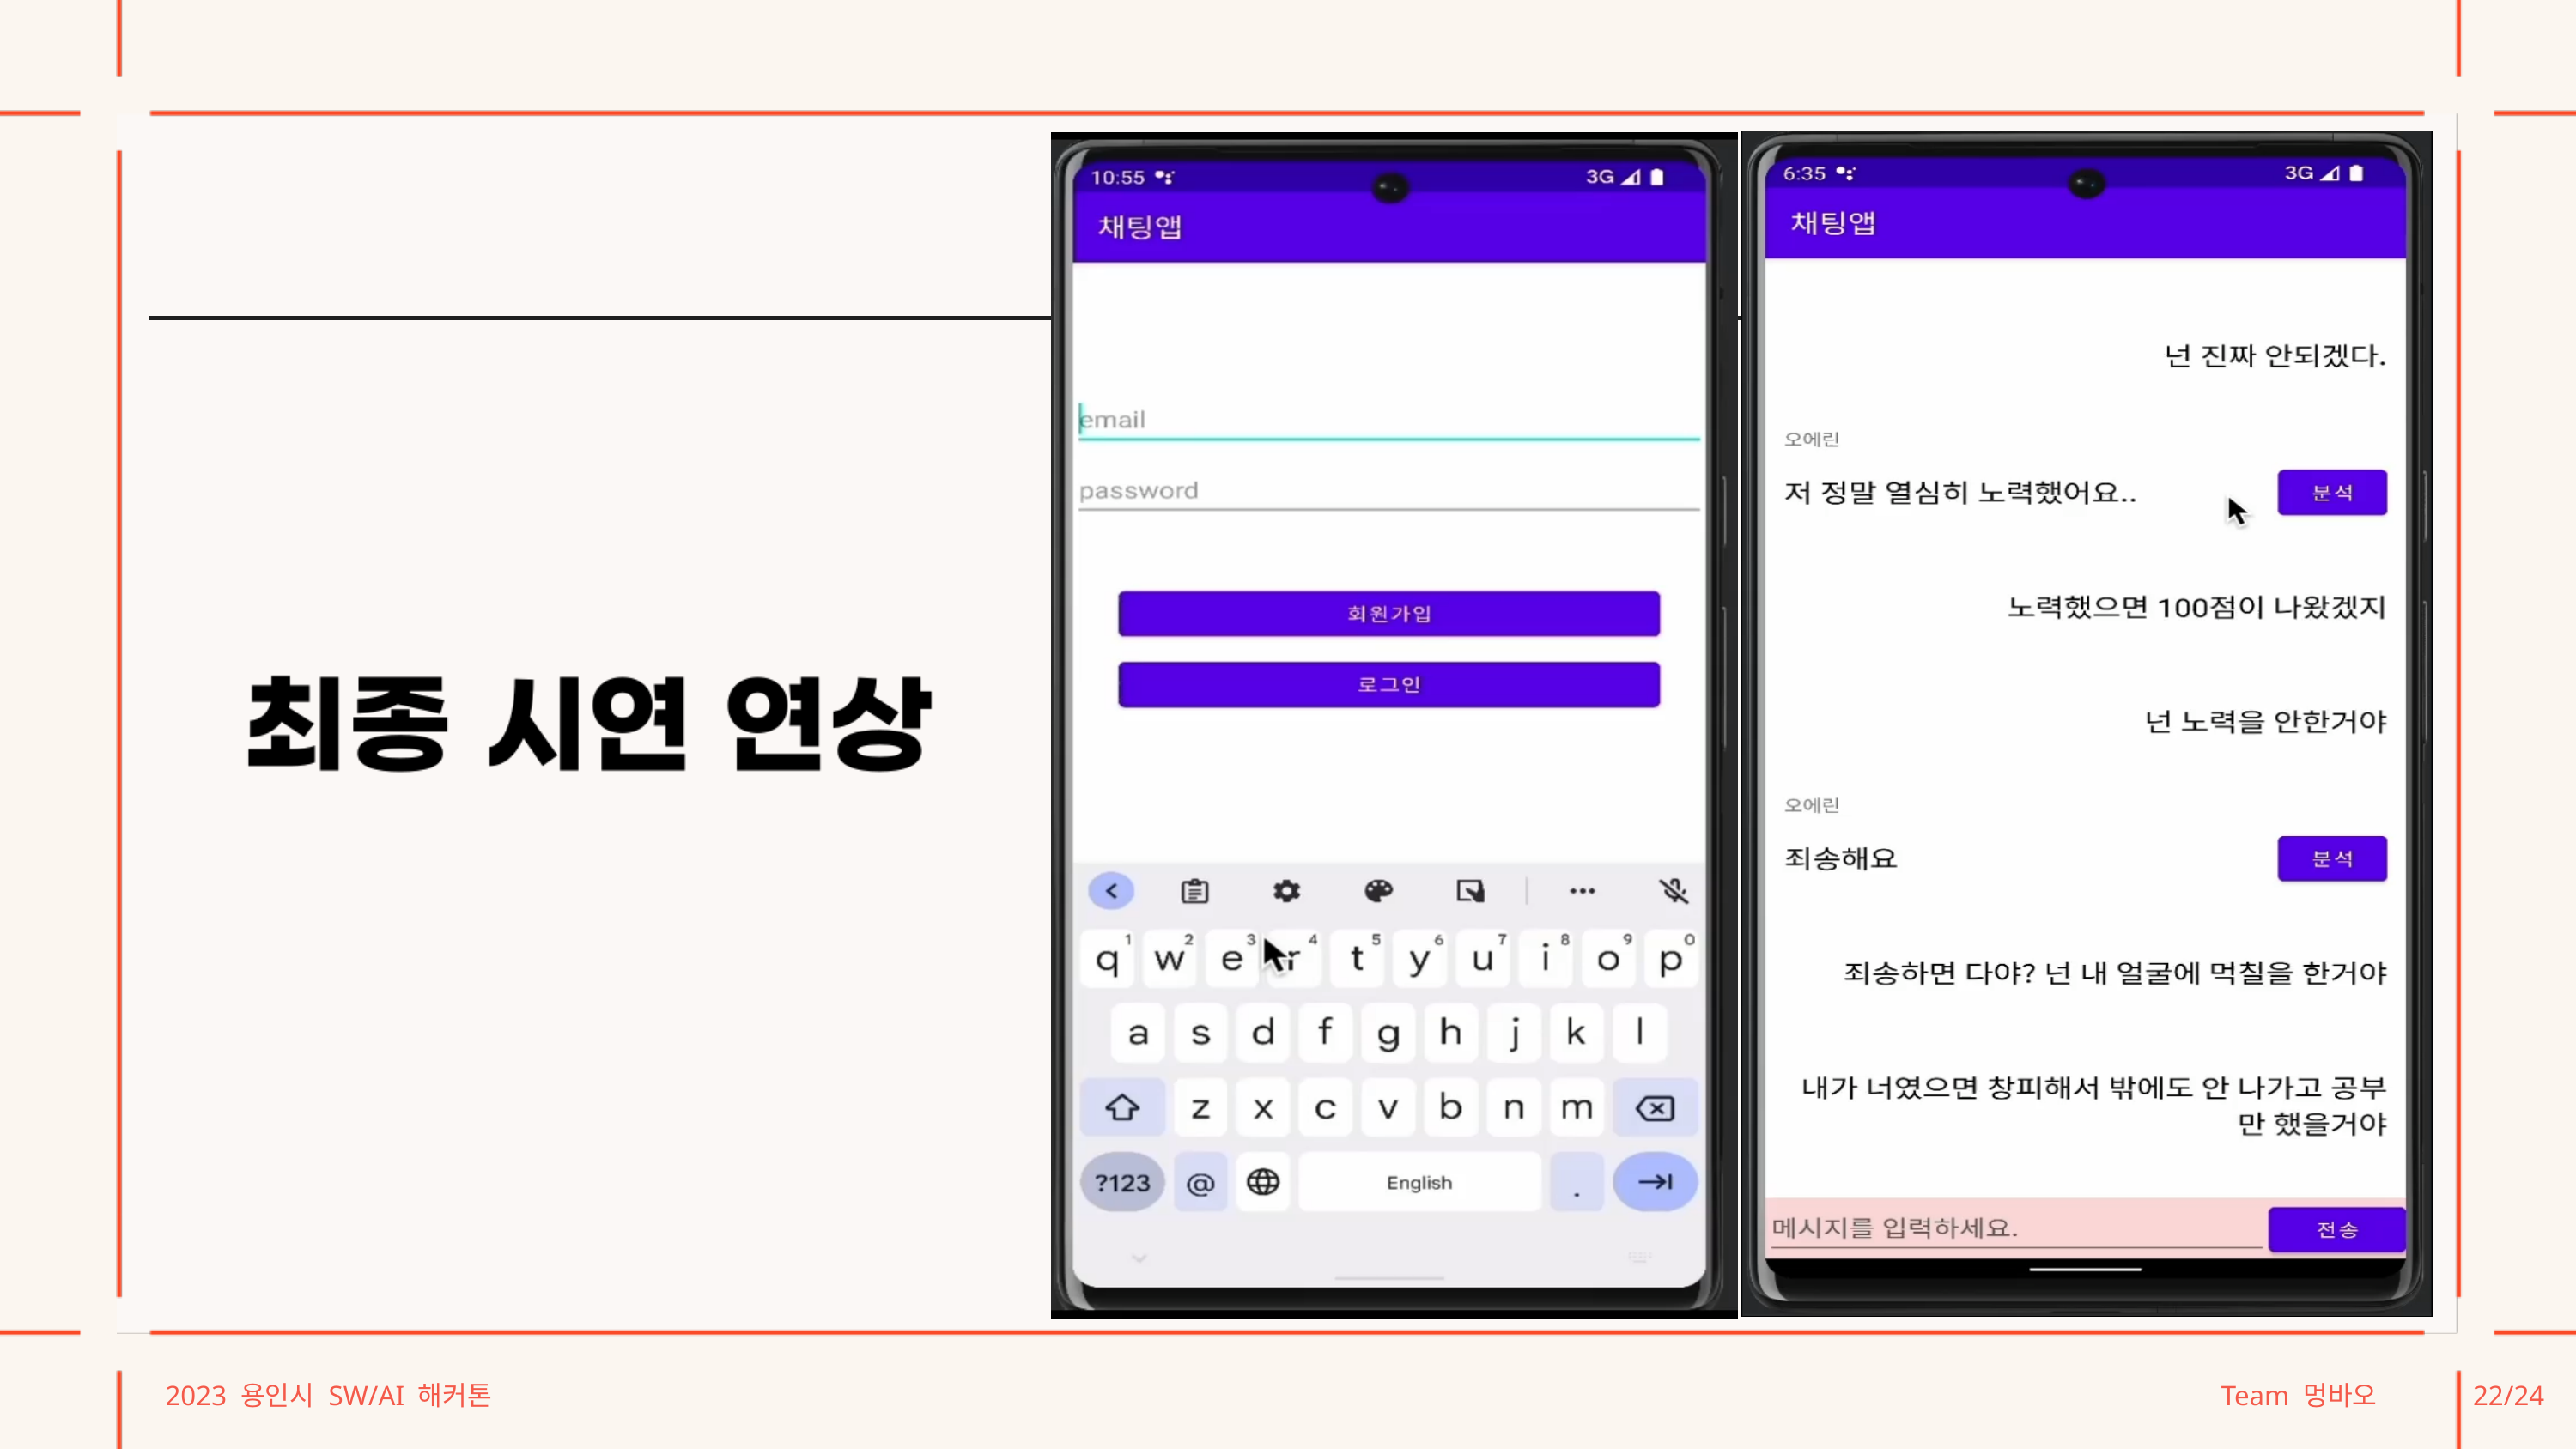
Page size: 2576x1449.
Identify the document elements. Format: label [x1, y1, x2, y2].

picture [0, 595, 1050, 900]
text_box [0, 0, 2576, 1449]
text_box [1050, 131, 1740, 1319]
text_box [1740, 130, 2433, 1318]
picture [1740, 595, 1842, 900]
text_box [149, 316, 1045, 321]
